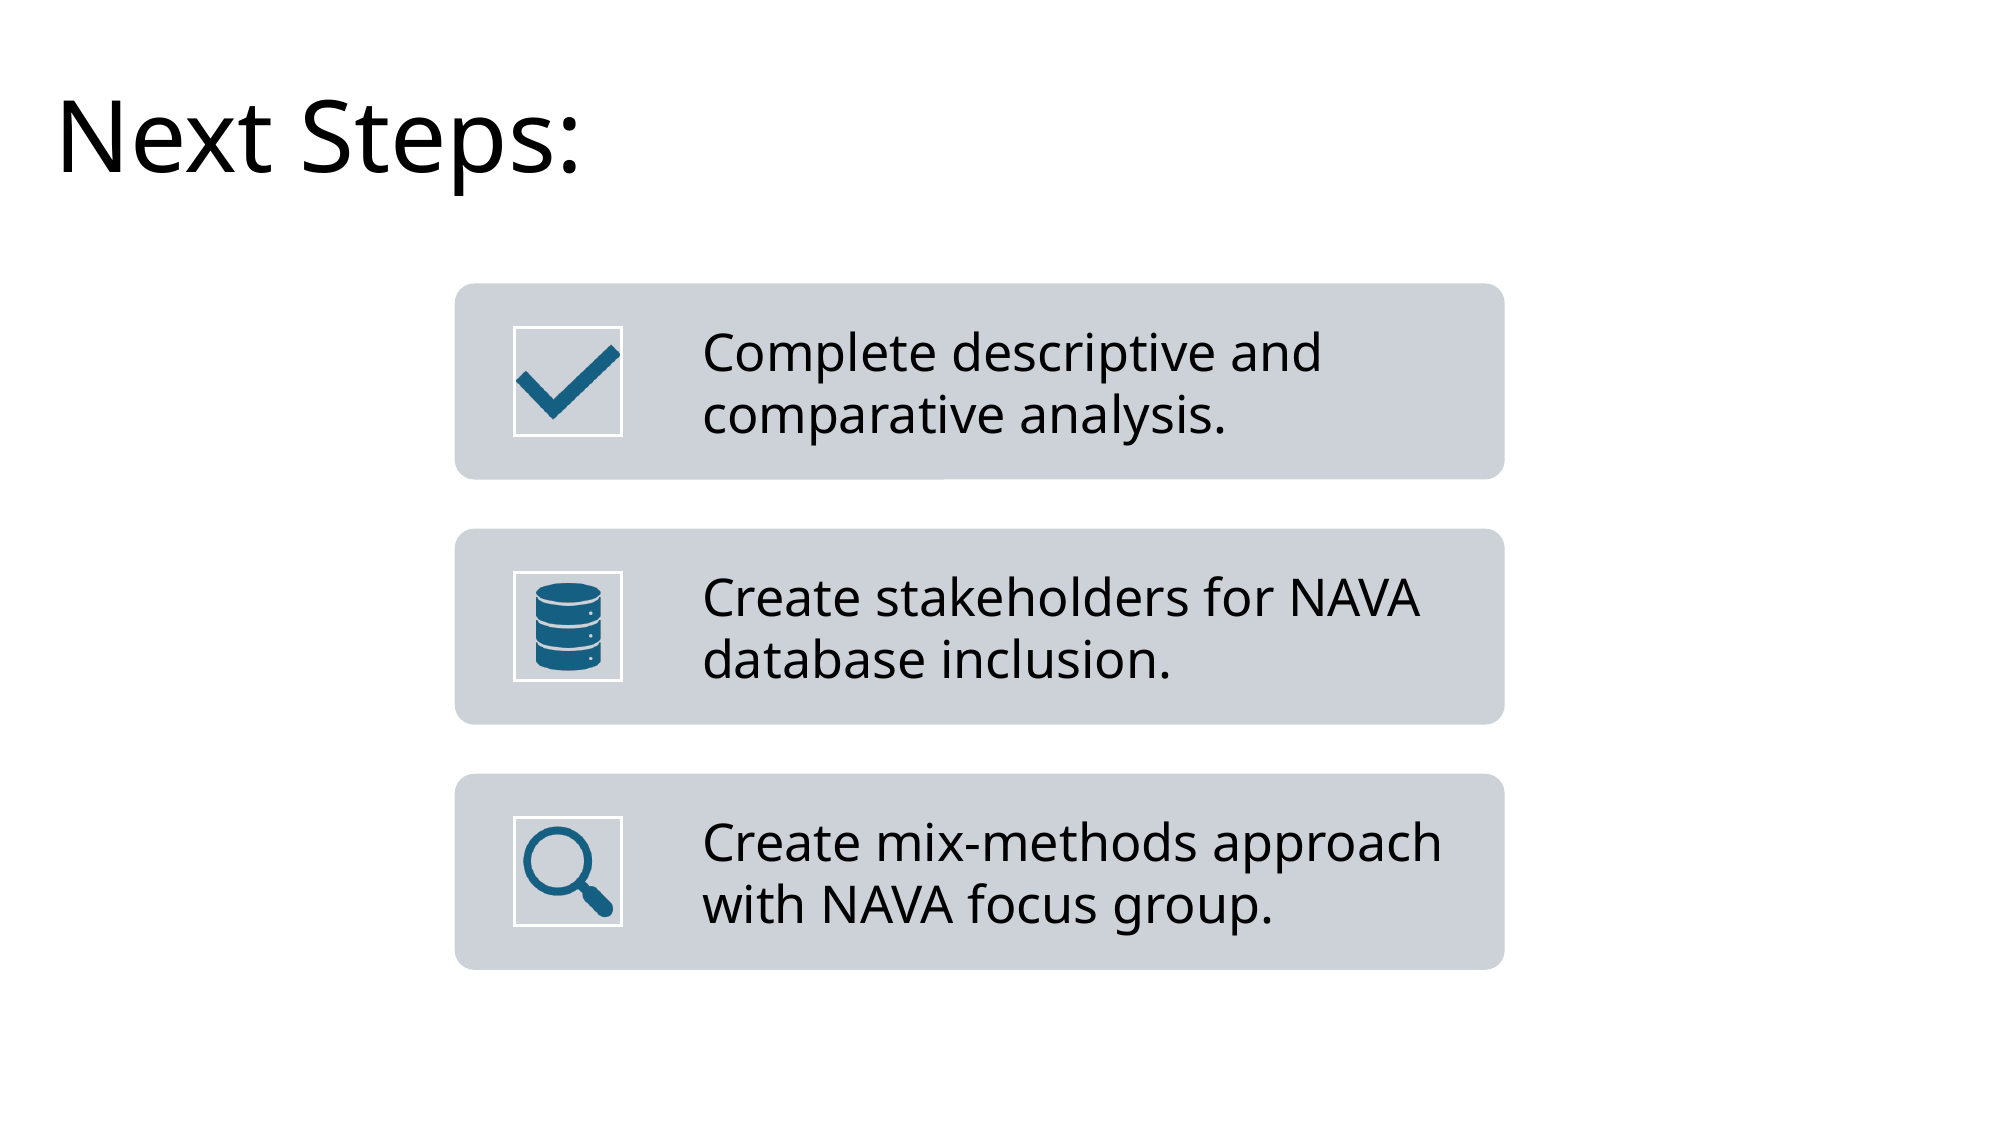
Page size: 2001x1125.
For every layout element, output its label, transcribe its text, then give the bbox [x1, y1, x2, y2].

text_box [454, 282, 1506, 971]
title Next Steps: [39, 36, 1830, 209]
